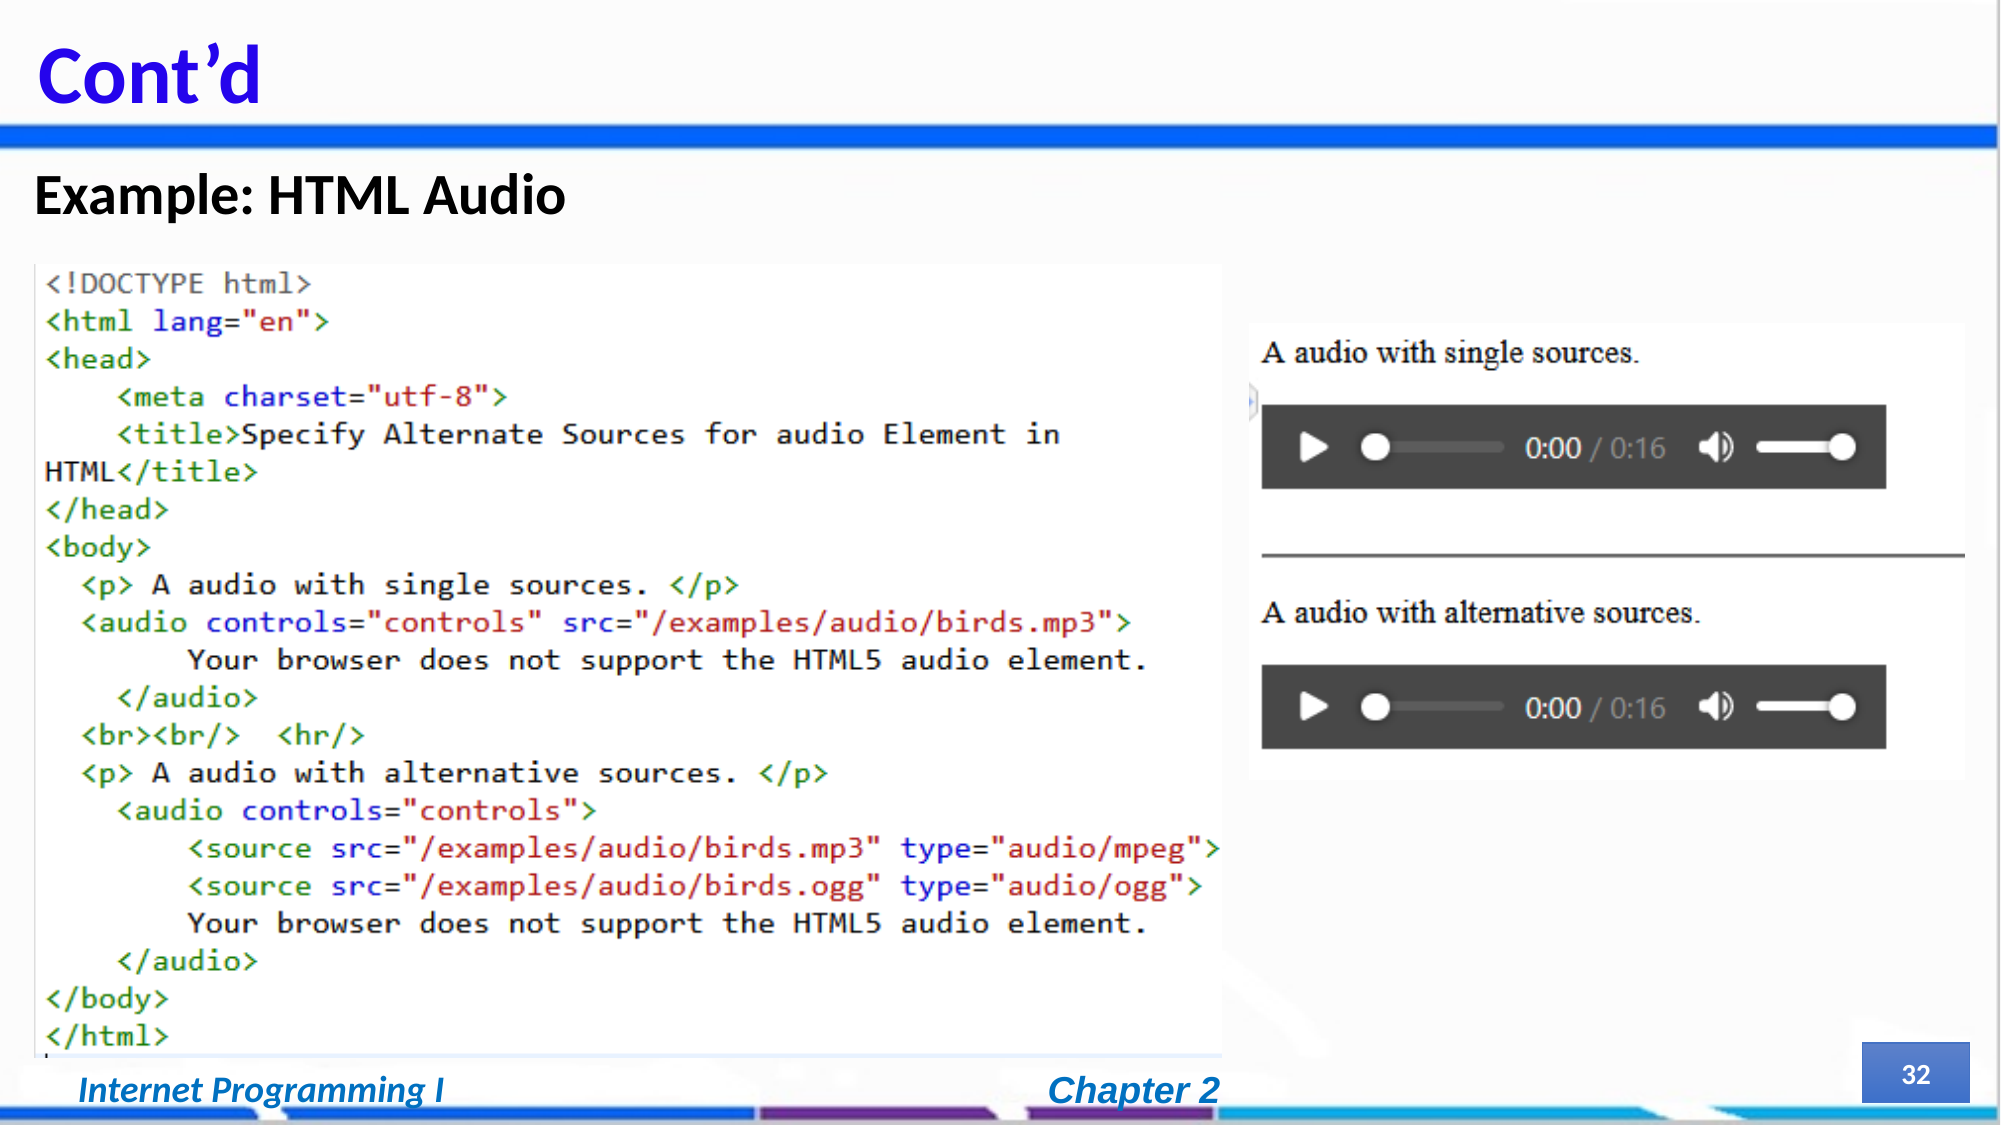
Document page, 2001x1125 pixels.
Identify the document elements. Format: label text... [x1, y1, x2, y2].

footer Chapter 2 [884, 1058, 1385, 1119]
slide_number 32 [1862, 1042, 1970, 1103]
picture [0, 0, 2001, 1125]
title Cont’d [23, 25, 1783, 128]
slide_number Internet Programming I [62, 1066, 672, 1118]
list Example: HTML Audio [19, 148, 1955, 262]
